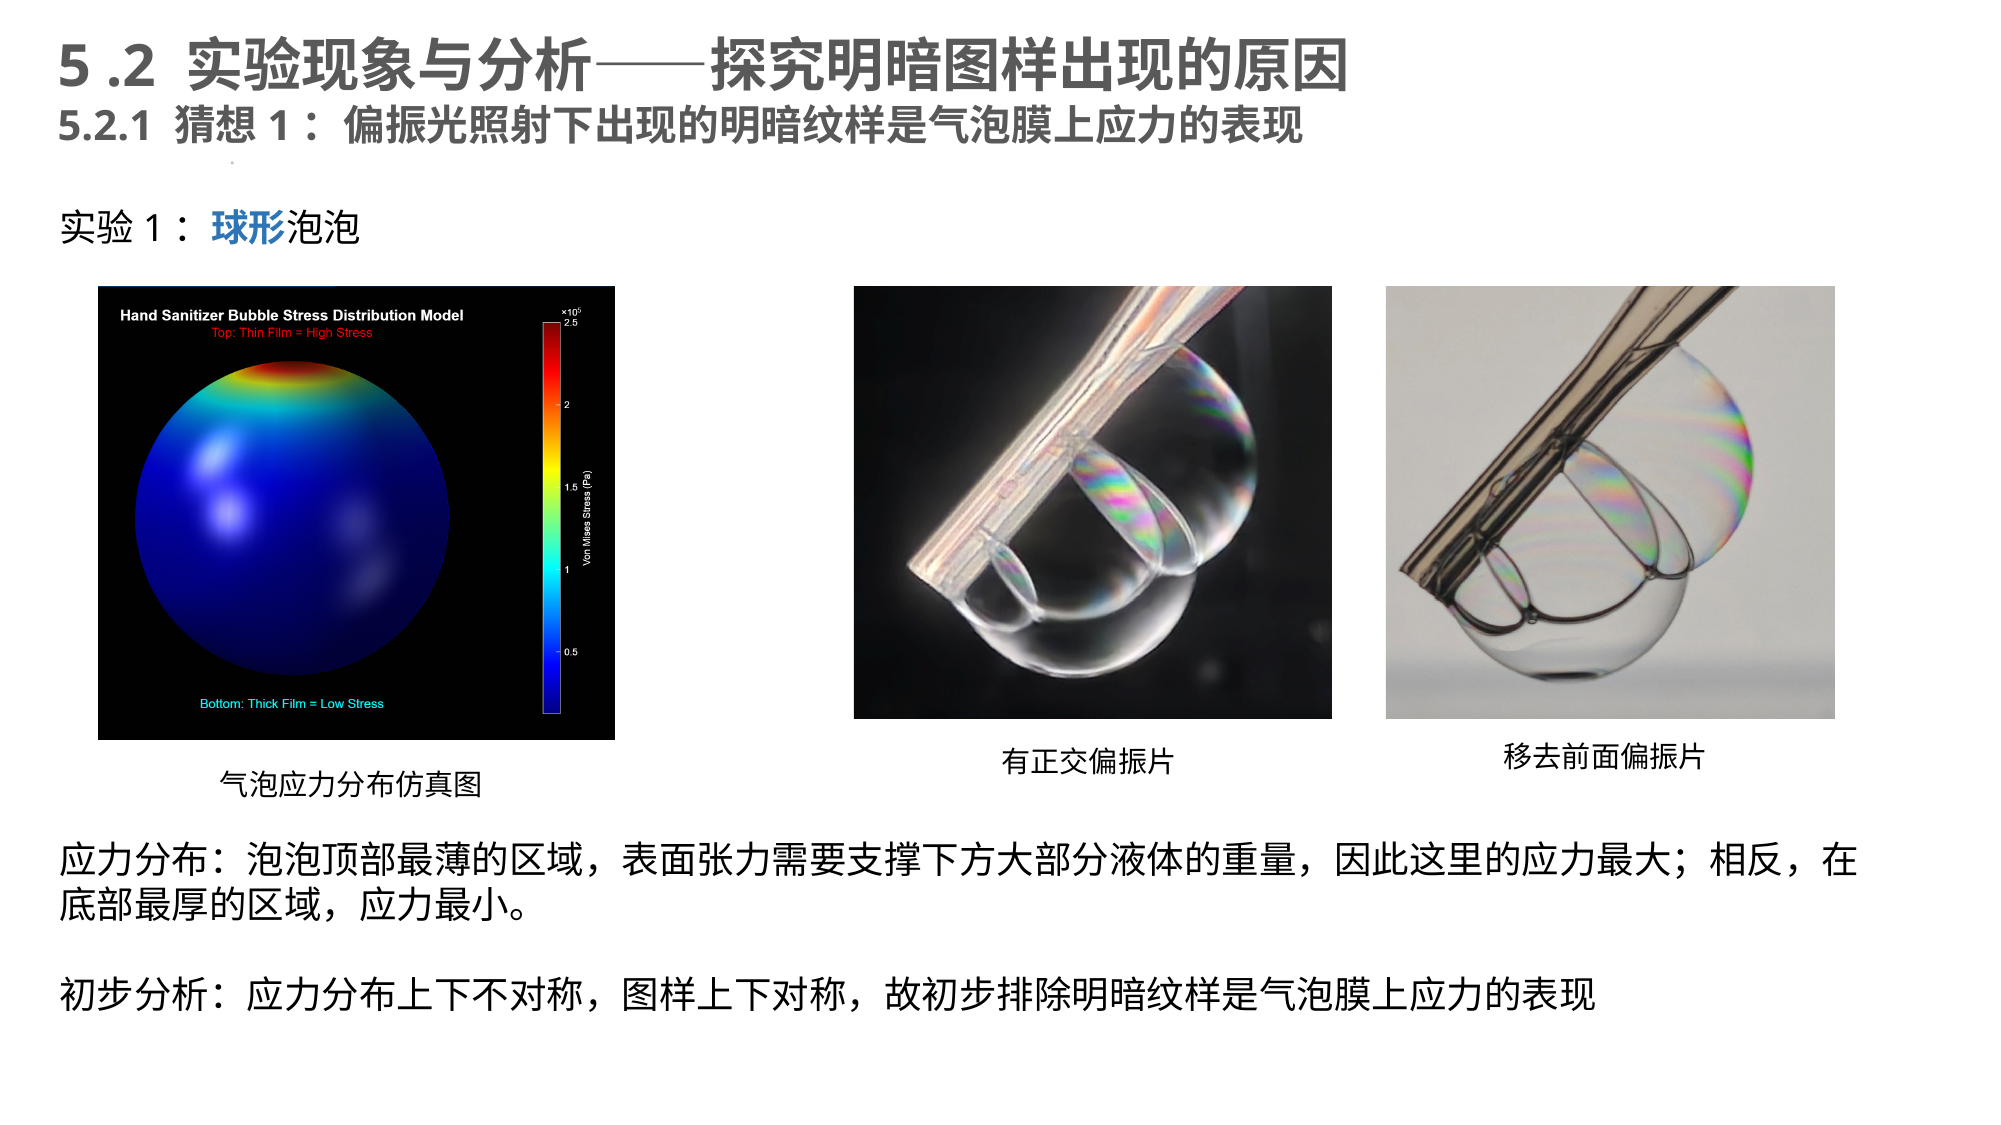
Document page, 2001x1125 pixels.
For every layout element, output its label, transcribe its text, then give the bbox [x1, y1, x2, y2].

picture [1385, 286, 1835, 719]
text_box 5 .2 实验现象与分析——探究明暗图样出现的原因 5.2.1 猜想1：偏振光照射下出现的明暗纹样是气泡膜上应力的表现 [42, 0, 1504, 338]
text_box 有正交偏振片 [986, 736, 1200, 786]
text_box . [214, 135, 846, 177]
picture [853, 286, 1332, 719]
text_box 应力分布：泡泡顶部最薄的区域，表面张力需要支撑下方大部分液体的重量，因此这里的应力最大；相反，在底部最厚的区域，应力最小。 初步分析：应力分布上下不对称，图样上下对称，故初步排除明暗纹样是气泡膜上应力的表现 [44, 828, 1880, 1024]
text_box 移去前面偏振片 [1488, 730, 1746, 781]
picture [98, 286, 615, 740]
text_box 气泡应力分布仿真图 [205, 758, 513, 809]
text_box 实验1：球形泡泡 [44, 196, 699, 257]
